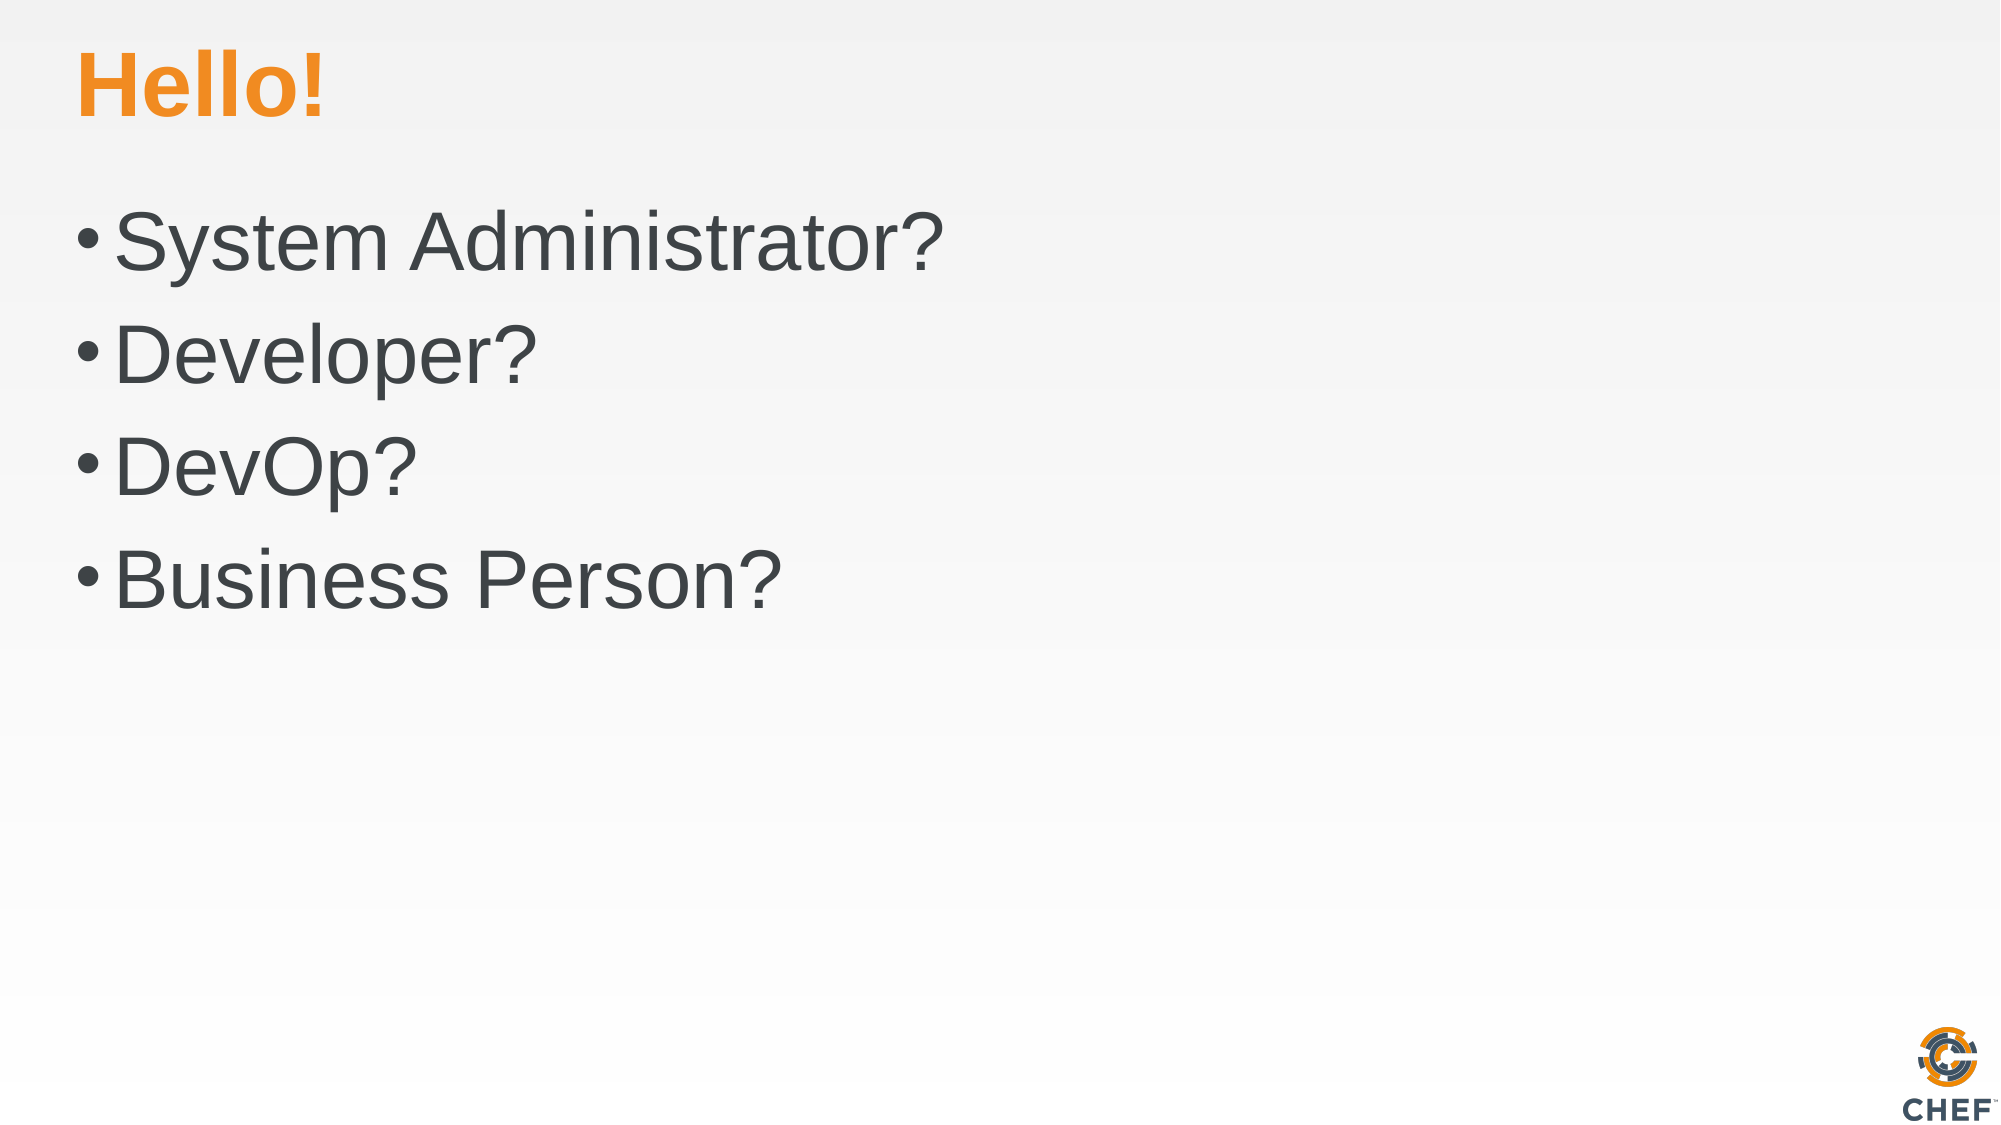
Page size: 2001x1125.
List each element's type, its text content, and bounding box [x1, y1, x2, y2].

title Hello! [75, 37, 1913, 140]
picture [1903, 1027, 1998, 1121]
list System Administrator? Developer? DevOp? Business Person? [75, 187, 1913, 1050]
